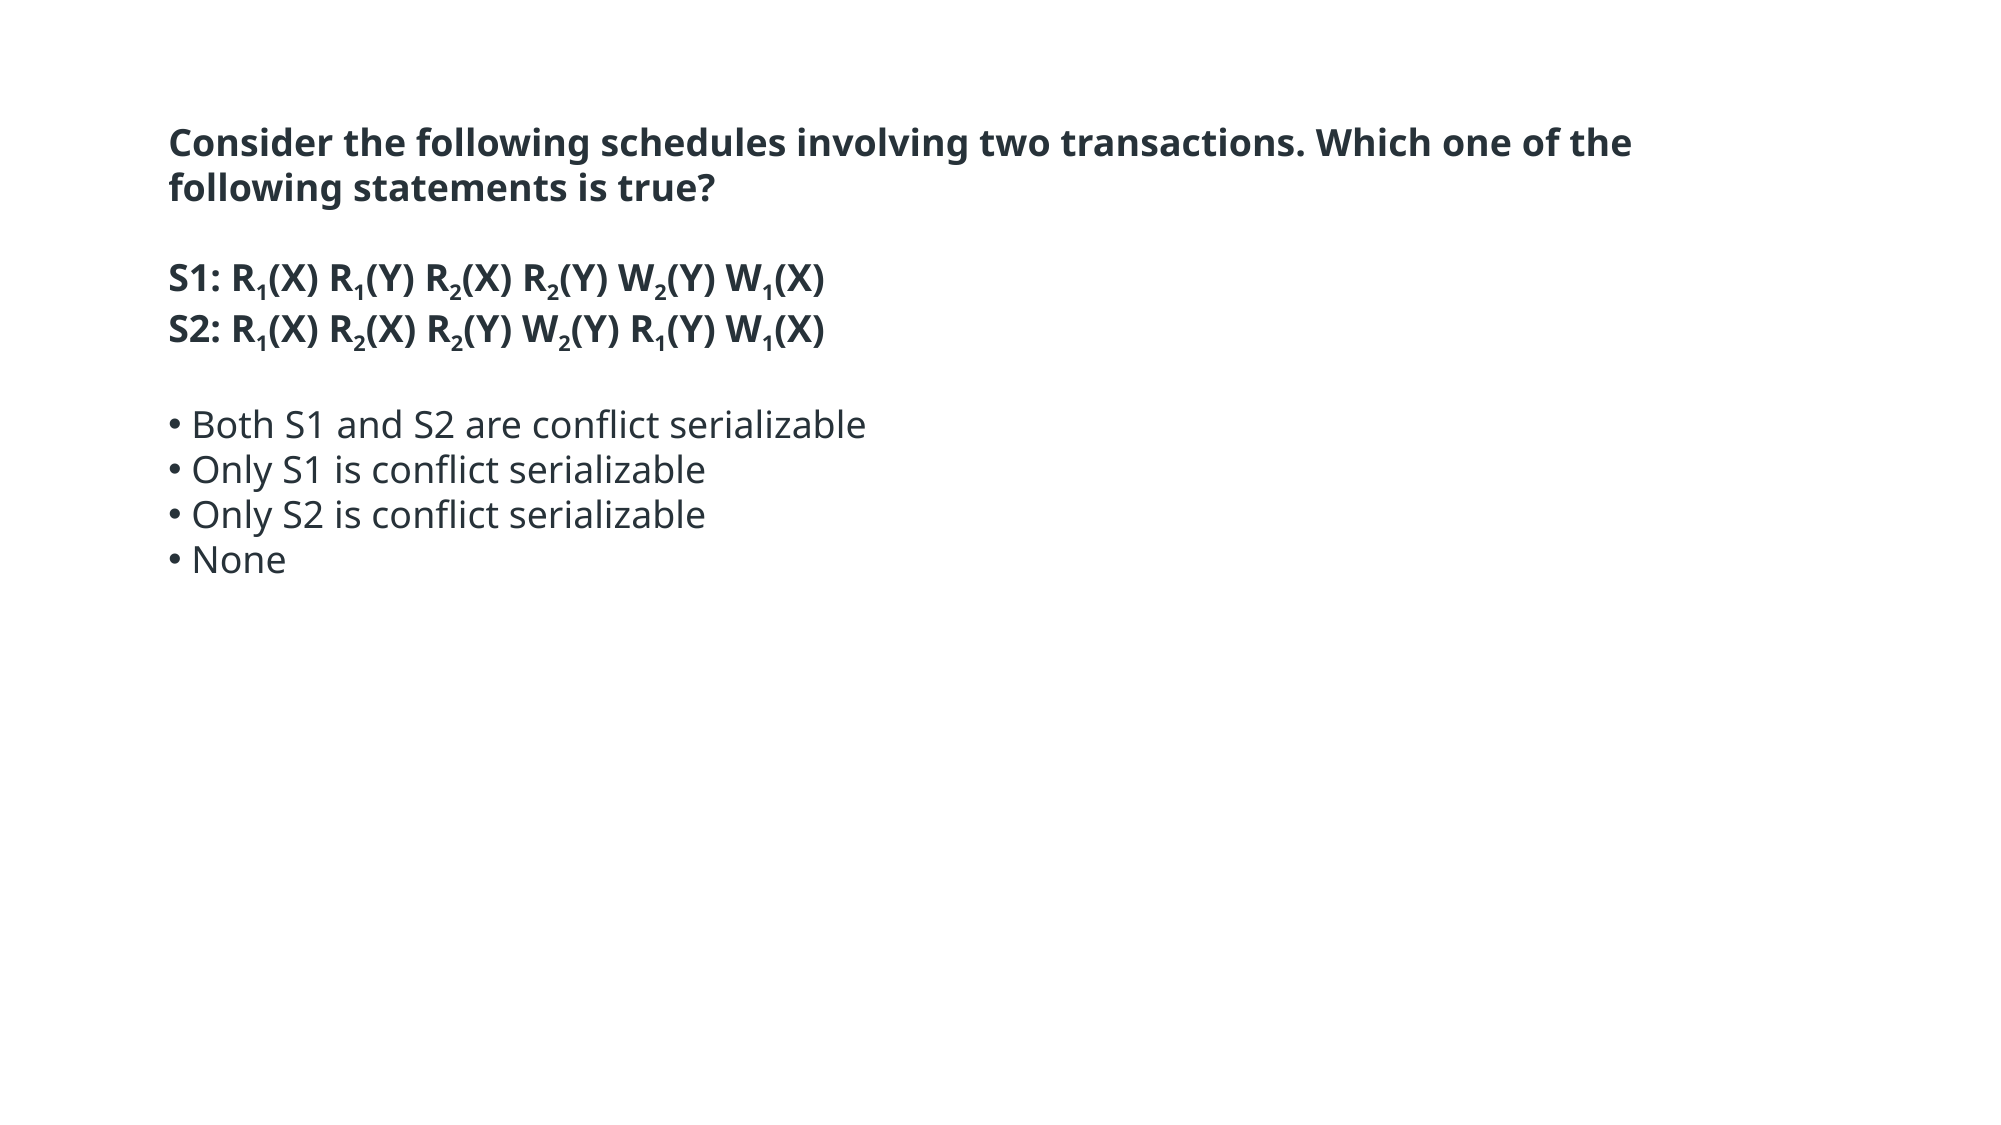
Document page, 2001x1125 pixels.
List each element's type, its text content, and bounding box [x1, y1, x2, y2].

text_box Consider the following schedules involving two transactions. Which one of the following statements is true? S1: R1(X) R1(Y) R2(X) R2(Y) W2(Y) W1(X) S2: R1(X) R2(X) R2(Y) W2(Y) R1(Y) W1(X) Both S1 and S2 are conflict serializable Only S1 is conflict serializable Only S2 is conflict serializable None [153, 111, 1695, 589]
